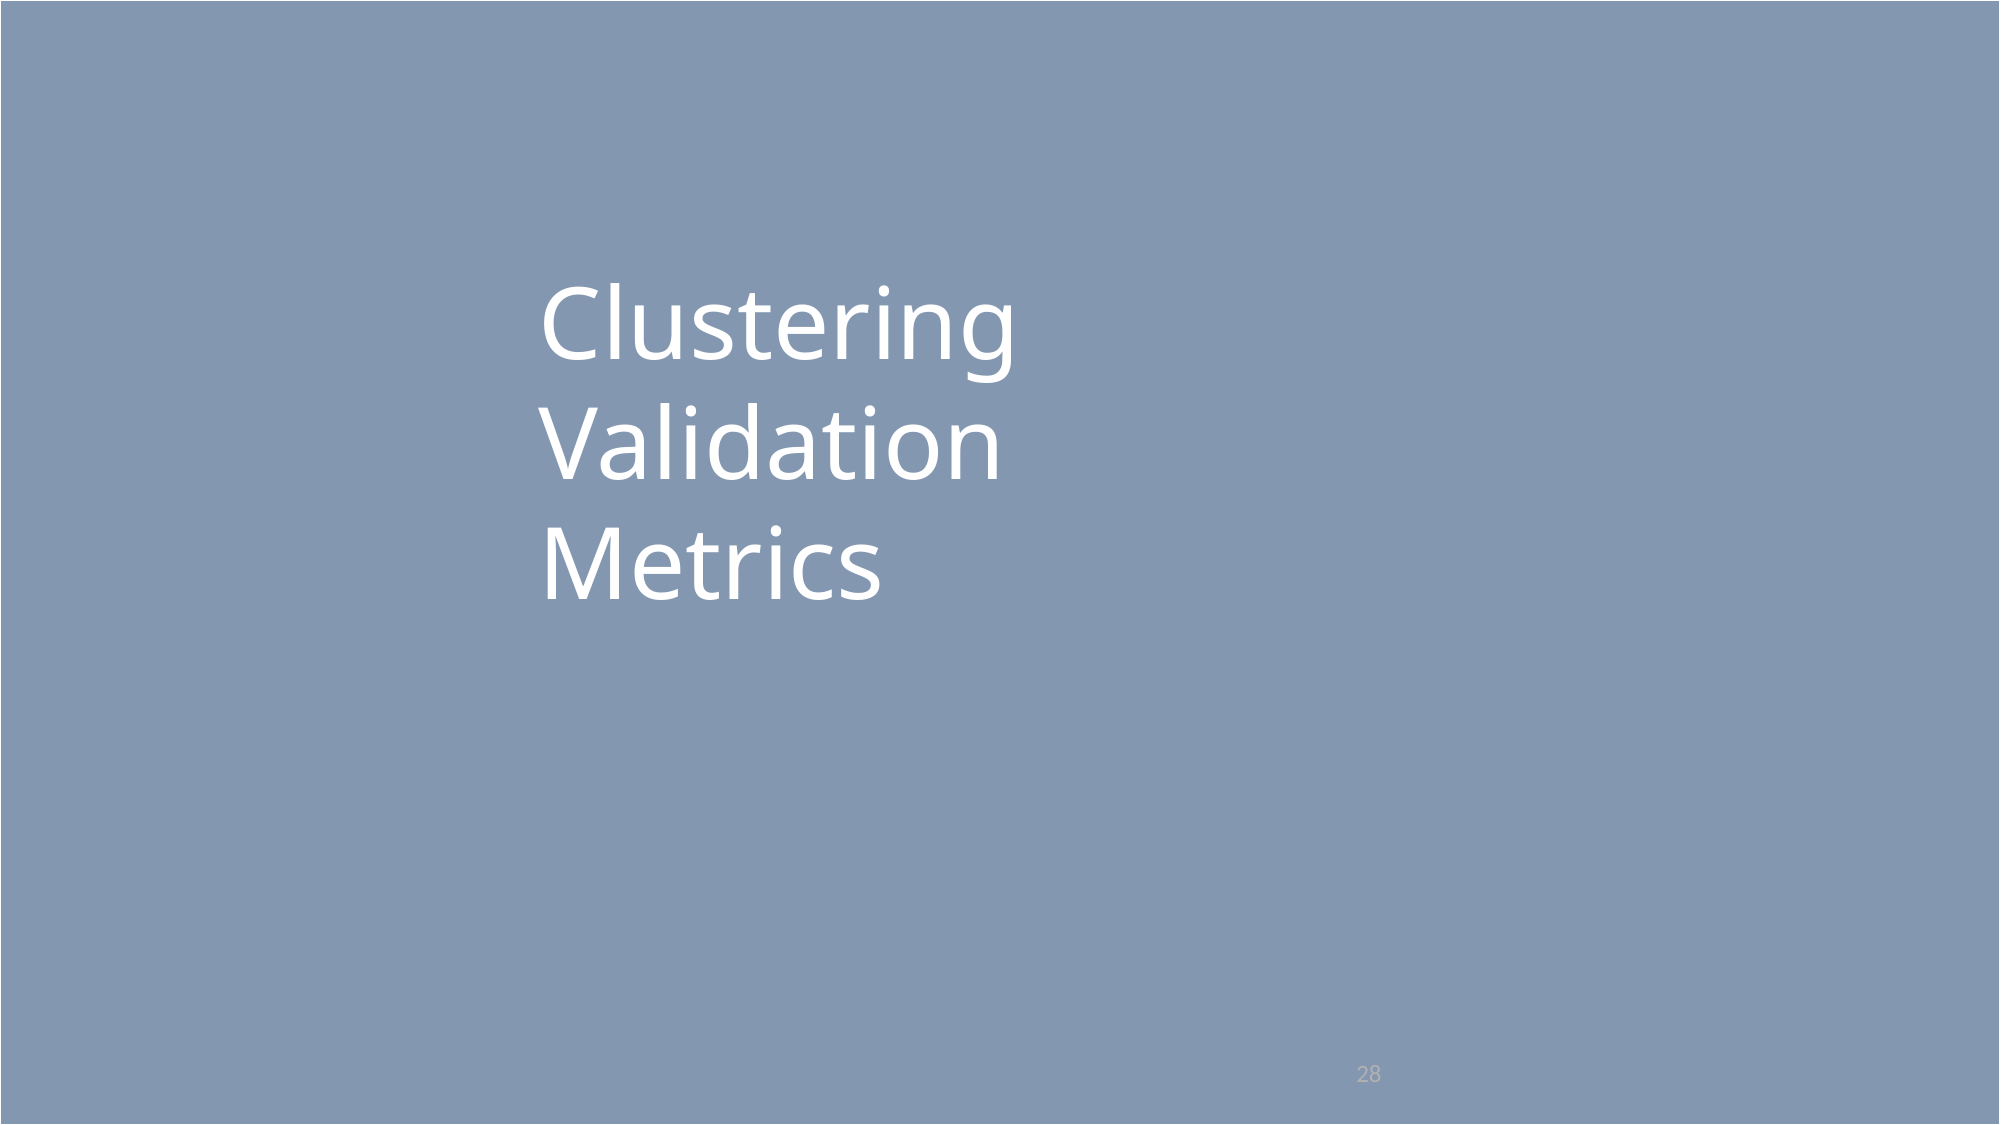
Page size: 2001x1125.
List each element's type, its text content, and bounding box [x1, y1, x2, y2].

text_box Clustering Validation Metrics [524, 251, 1726, 627]
text_box [0, 0, 2000, 1125]
slide_number 28 [1059, 1042, 1397, 1103]
